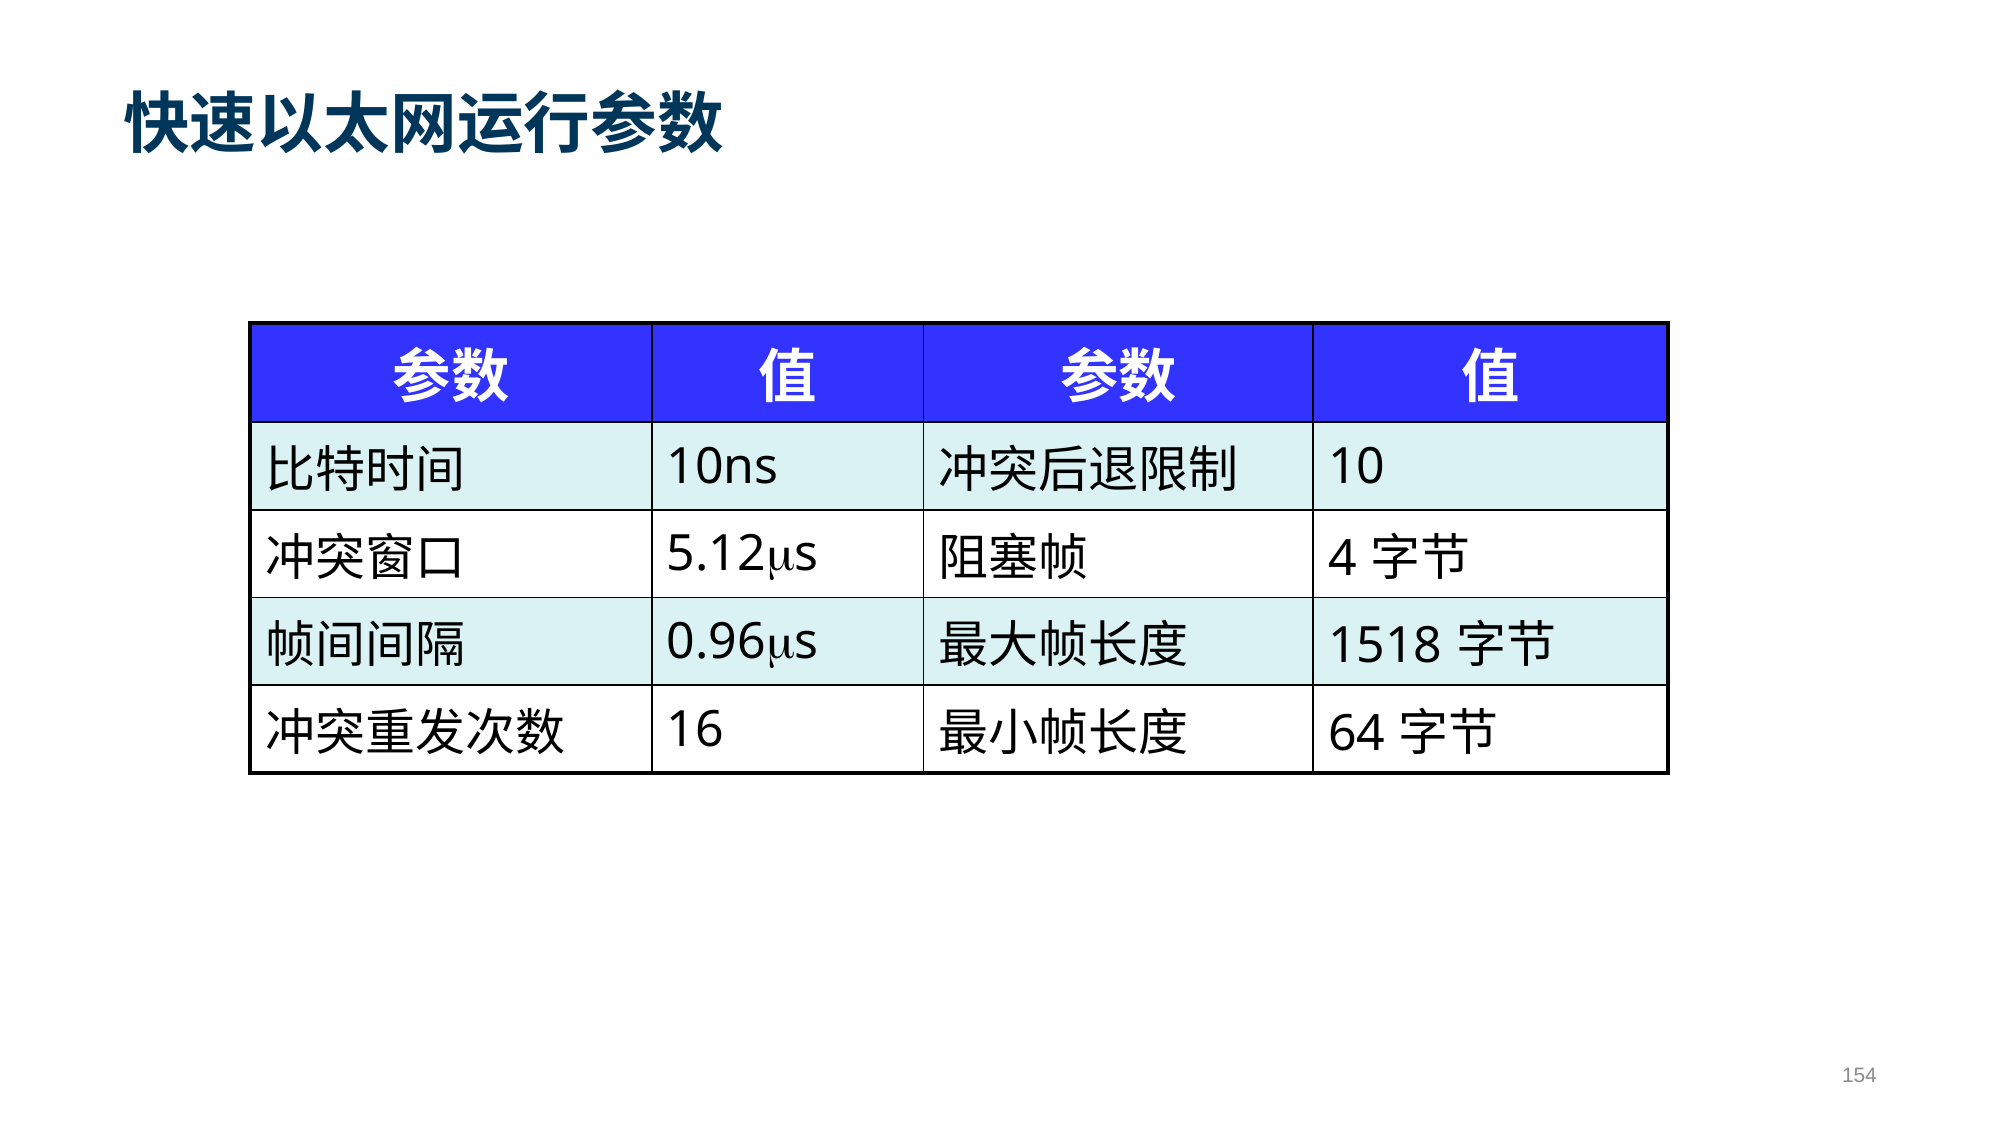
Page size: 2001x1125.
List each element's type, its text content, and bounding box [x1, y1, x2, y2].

table_cell 帧间间隔 [252, 598, 651, 684]
table_cell 5.12s [653, 511, 923, 597]
table_cell 0.96s [653, 598, 923, 684]
table_cell 比特时间 [252, 423, 651, 509]
table_cell 1518字节 [1314, 598, 1666, 684]
table_cell 冲突窗口 [252, 511, 651, 597]
table_cell 10ns [653, 423, 923, 509]
table_cell 10 [1314, 423, 1666, 509]
title 快速以太网运行参数 [108, 21, 1890, 169]
table_header 参数 [924, 325, 1312, 421]
table_cell 最大帧长度 [924, 598, 1312, 684]
slide_number 154 [1759, 1051, 1892, 1097]
table_cell 最小帧长度 [924, 686, 1312, 771]
table_cell 64字节 [1314, 686, 1666, 771]
table_header 值 [653, 325, 923, 421]
table_cell 16 [653, 686, 923, 771]
table_header 值 [1314, 325, 1666, 421]
table_cell 阻塞帧 [924, 511, 1312, 597]
table_cell 4字节 [1314, 511, 1666, 597]
table_header 参数 [252, 325, 651, 421]
table_cell 冲突重发次数 [252, 686, 651, 771]
table_cell 冲突后退限制 [924, 423, 1312, 509]
